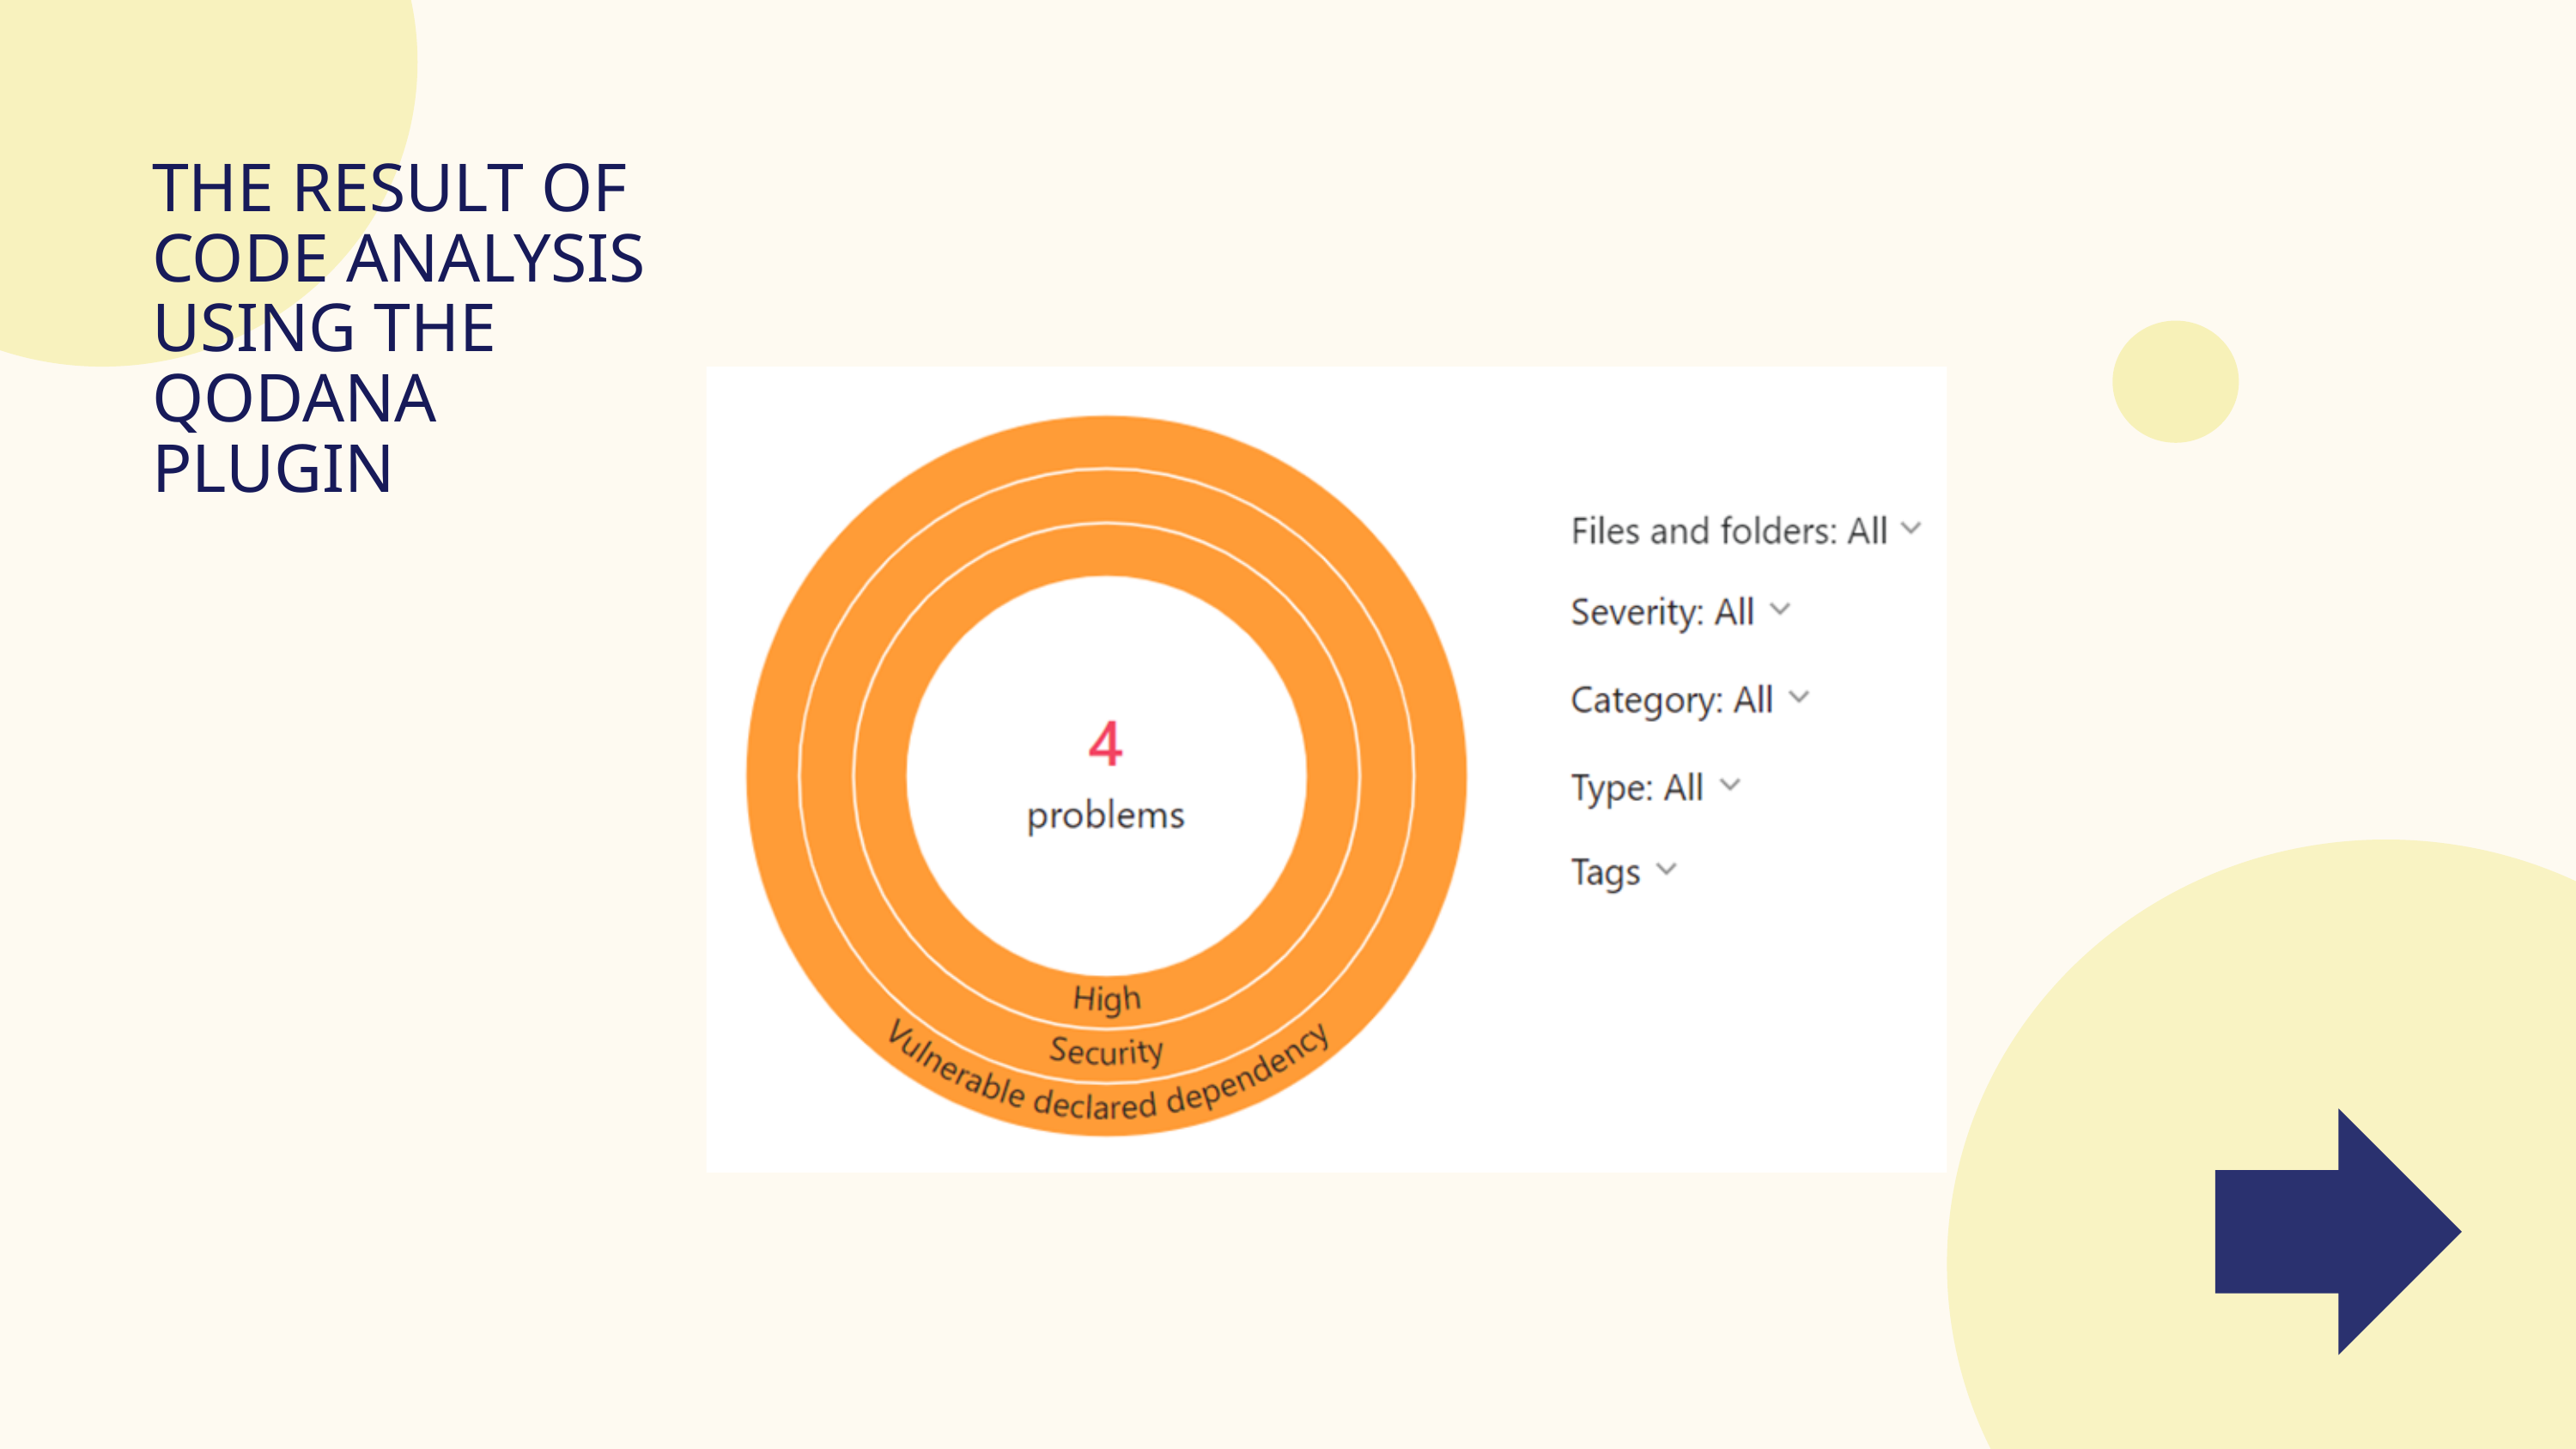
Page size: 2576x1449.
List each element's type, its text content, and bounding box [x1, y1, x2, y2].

text_box [706, 367, 1947, 1173]
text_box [2112, 320, 2239, 443]
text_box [0, 0, 418, 367]
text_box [1947, 839, 2576, 1449]
text_box THE RESULT OF CODE ANALYSIS USING THE QODANA PLUGIN [151, 155, 683, 506]
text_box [2215, 1108, 2463, 1355]
